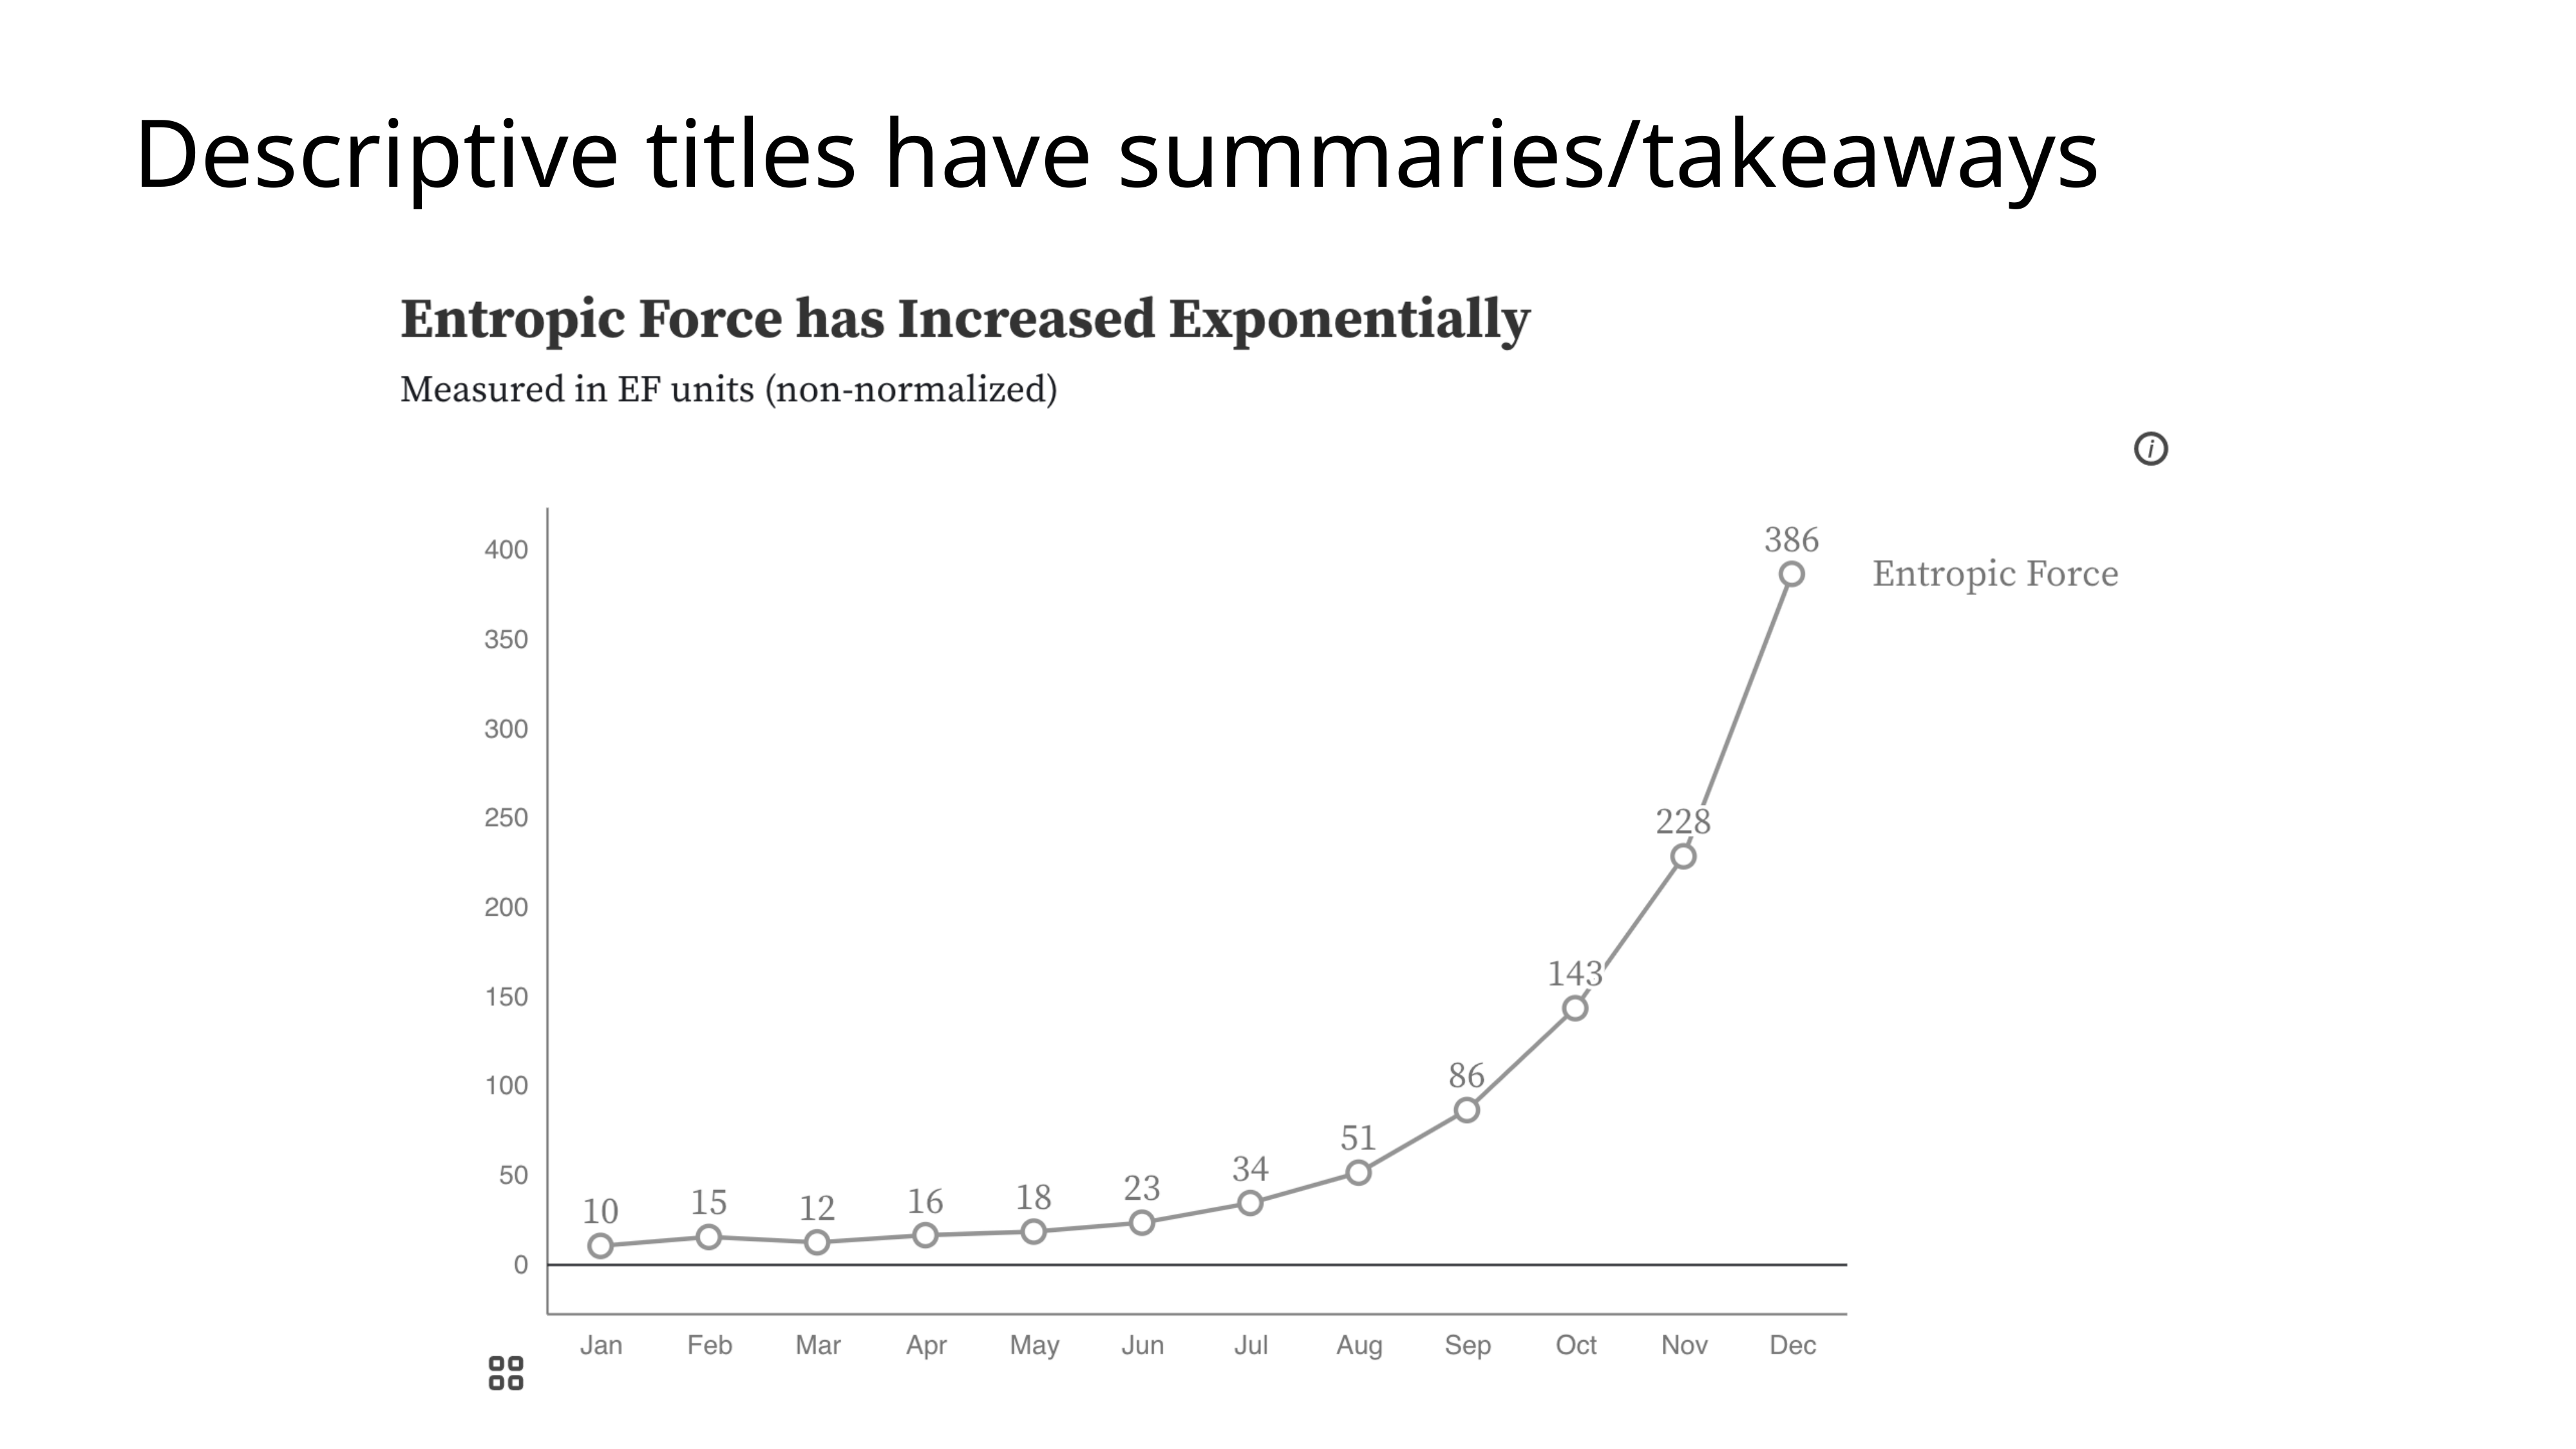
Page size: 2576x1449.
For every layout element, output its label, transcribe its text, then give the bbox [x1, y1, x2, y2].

picture [381, 283, 2195, 1421]
title Descriptive titles have summaries/takeaways [127, 109, 2528, 272]
